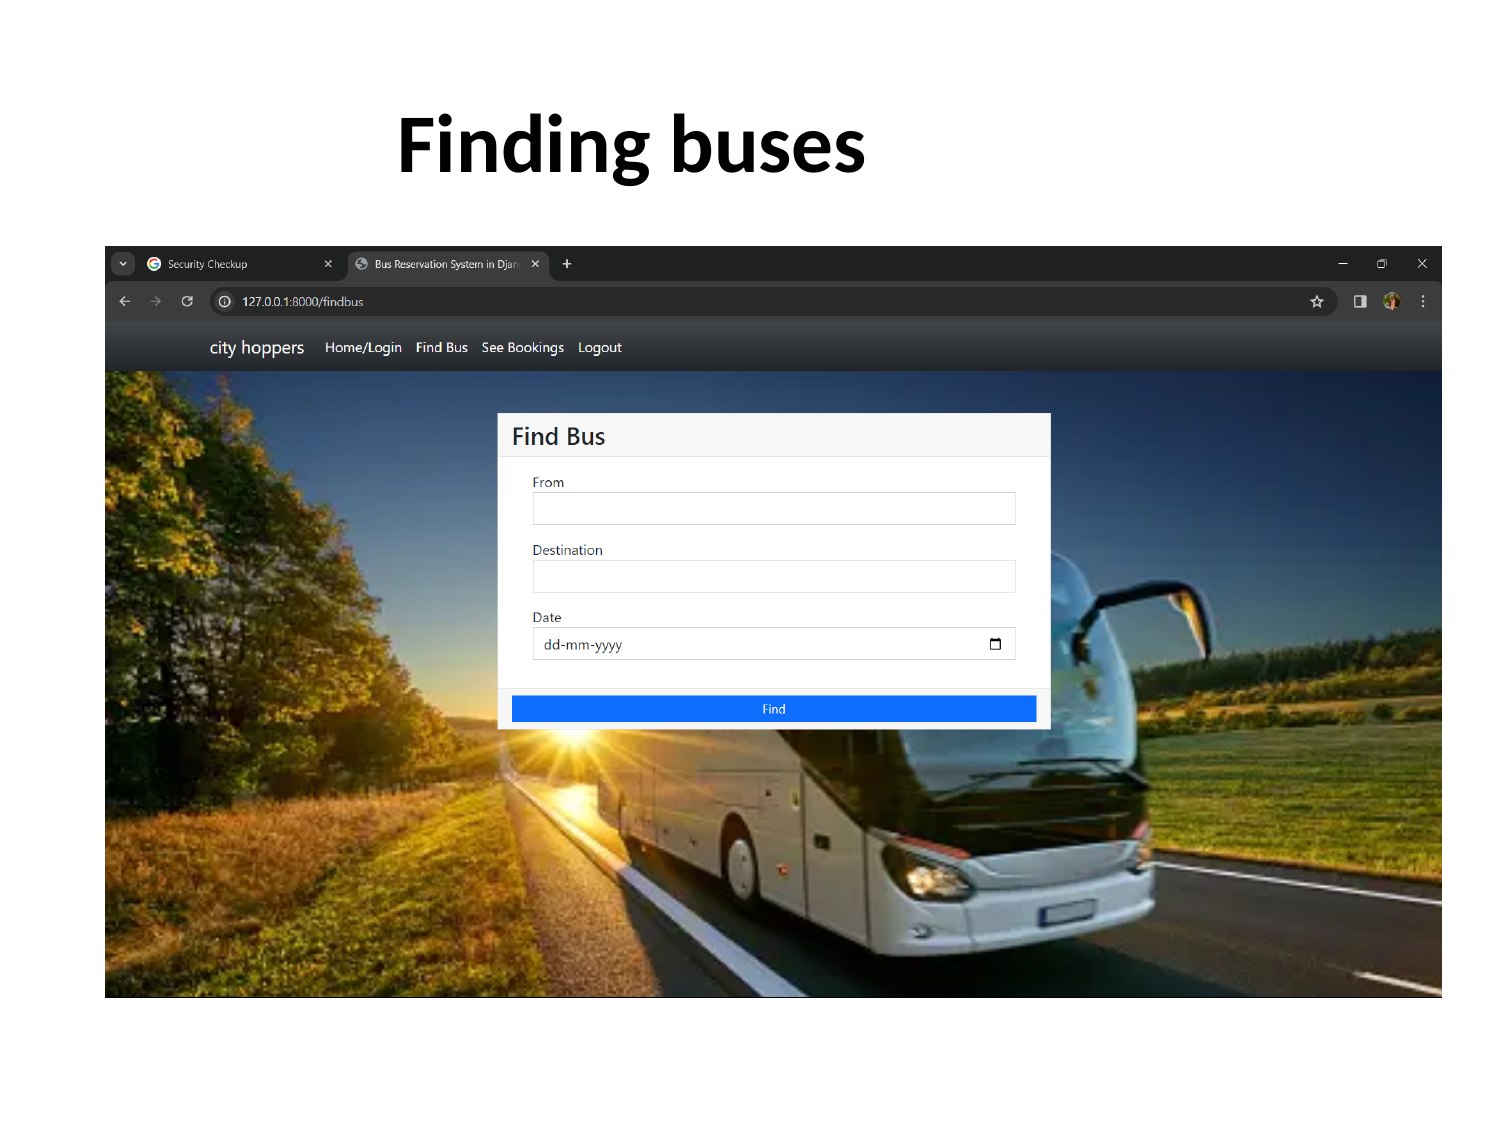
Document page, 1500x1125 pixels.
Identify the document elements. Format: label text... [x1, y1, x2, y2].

text_box Finding buses [246, 82, 1020, 197]
picture [105, 245, 1442, 998]
